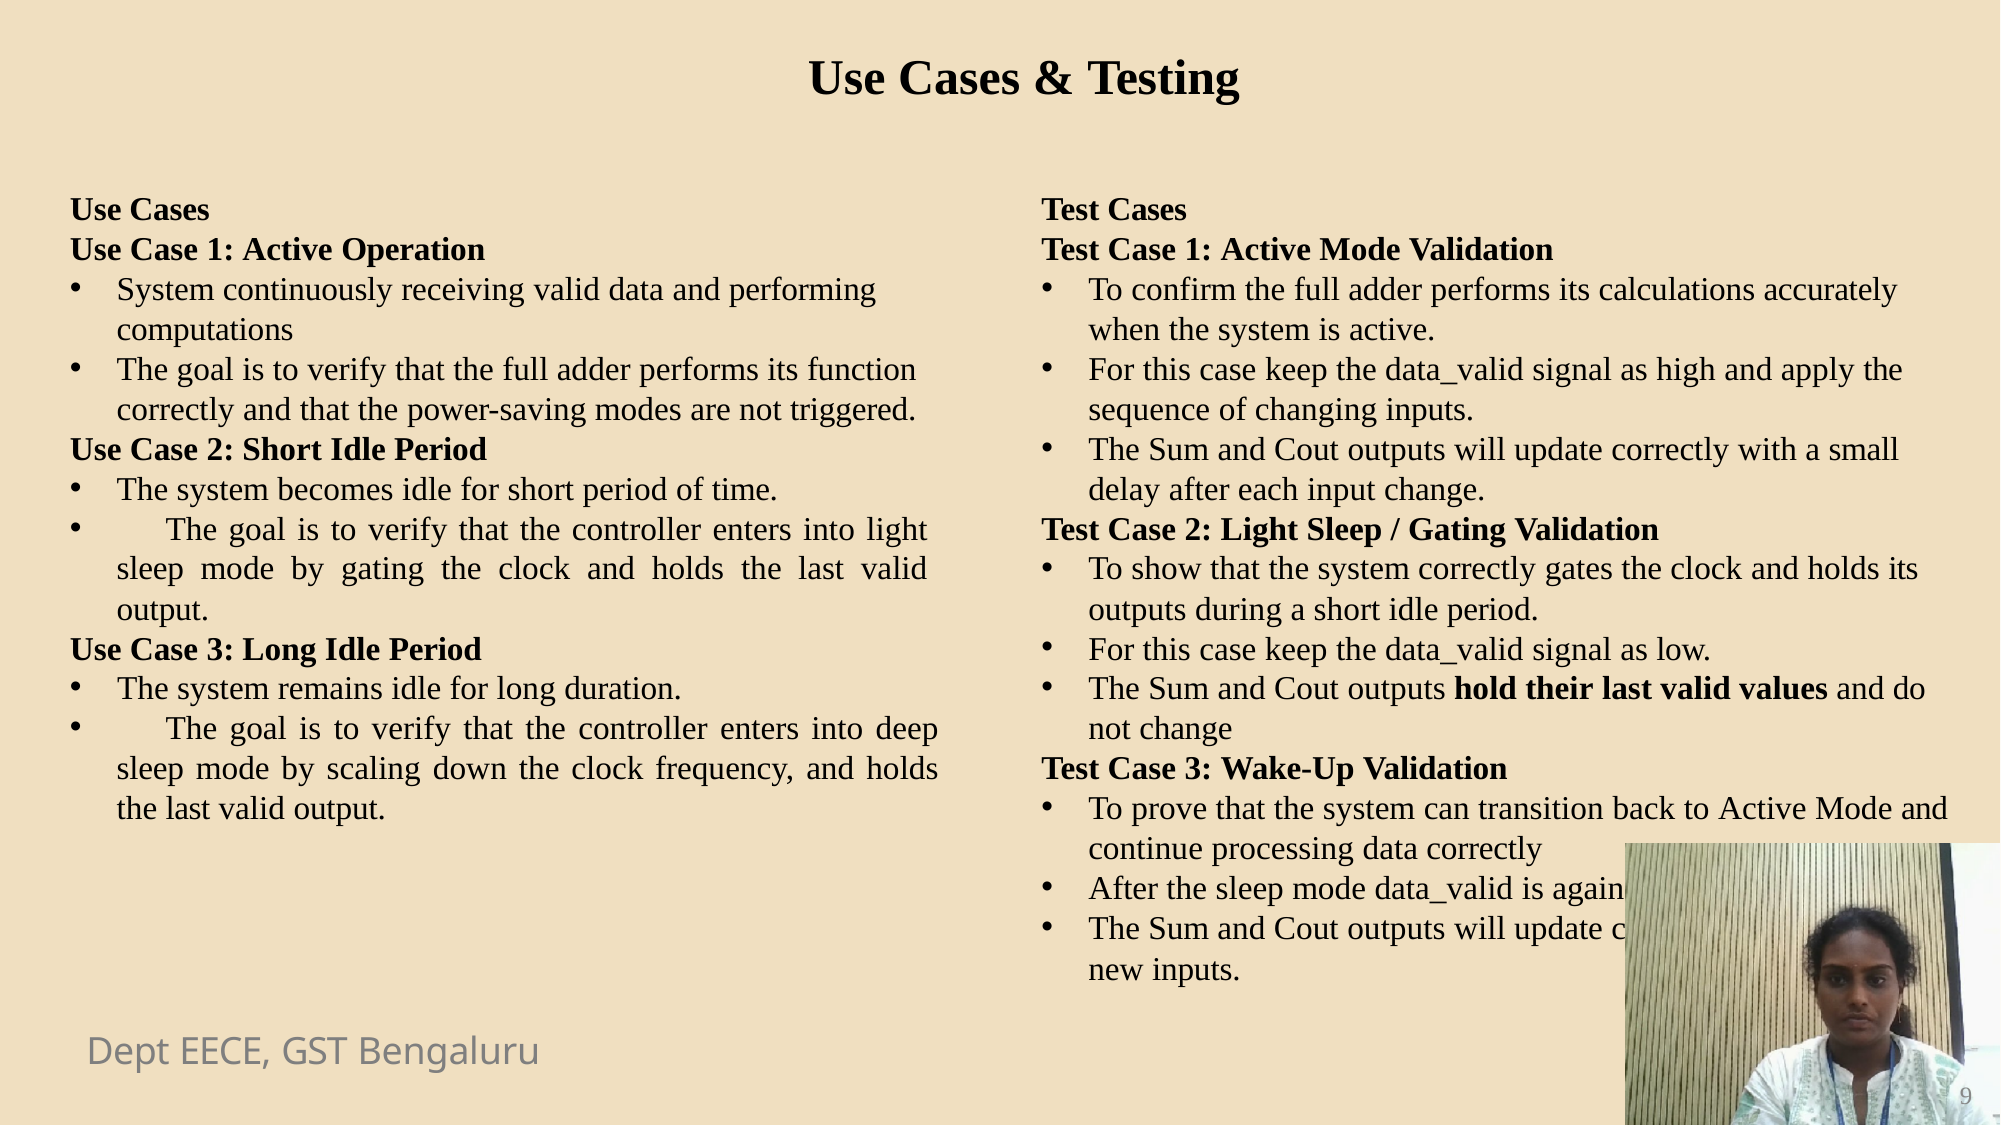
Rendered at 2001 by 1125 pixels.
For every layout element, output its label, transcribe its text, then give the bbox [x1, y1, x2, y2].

footer Dept EECE, GST Bengaluru [84, 1022, 547, 1125]
text_box new inputs. [1086, 945, 1245, 988]
title Use Cases & Testing [584, 42, 1468, 233]
text_box Test Cases Test Case 1: Active Mode Validation To confirm the full adder performs its calculations accurately when the system is active. For this case keep the data_valid signal as high and apply the sequence of changing inputs. The Sum and Cout outputs will update correctly with a small delay after each input change. Test Case 2: Light Sleep / Gating Validation To show that the system correctly gates the clock and holds its outputs during a short idle period. For this case keep the data_valid signal as low. The Sum and Cout outputs hold their last valid values and do not change Test Case 3: Wake-Up Validation To prove that the system can transition back to Active Mode and continue processing data correctly After the sleep mode data_valid is again high. The Sum and Cout outputs will update correctly based on the [1039, 185, 1954, 946]
list Use Cases Use Case 1: Active Operation System continuously receiving valid data and performing computations The goal is to verify that the full adder performs its function correctly and that the power-saving modes are not triggered. Use Case 2: Short Idle Period The system becomes idle for short period of time. The goal is to verify that the controller enters into light sleep mode by gating the clock and holds the last valid output. Use Case 3: Long Idle Period The system remains idle for long duration. The goal is to verify that the controller enters into deep sleep mode by scaling down the clock frequency, and holds the last valid output. [67, 185, 940, 827]
picture [1624, 843, 2000, 1125]
